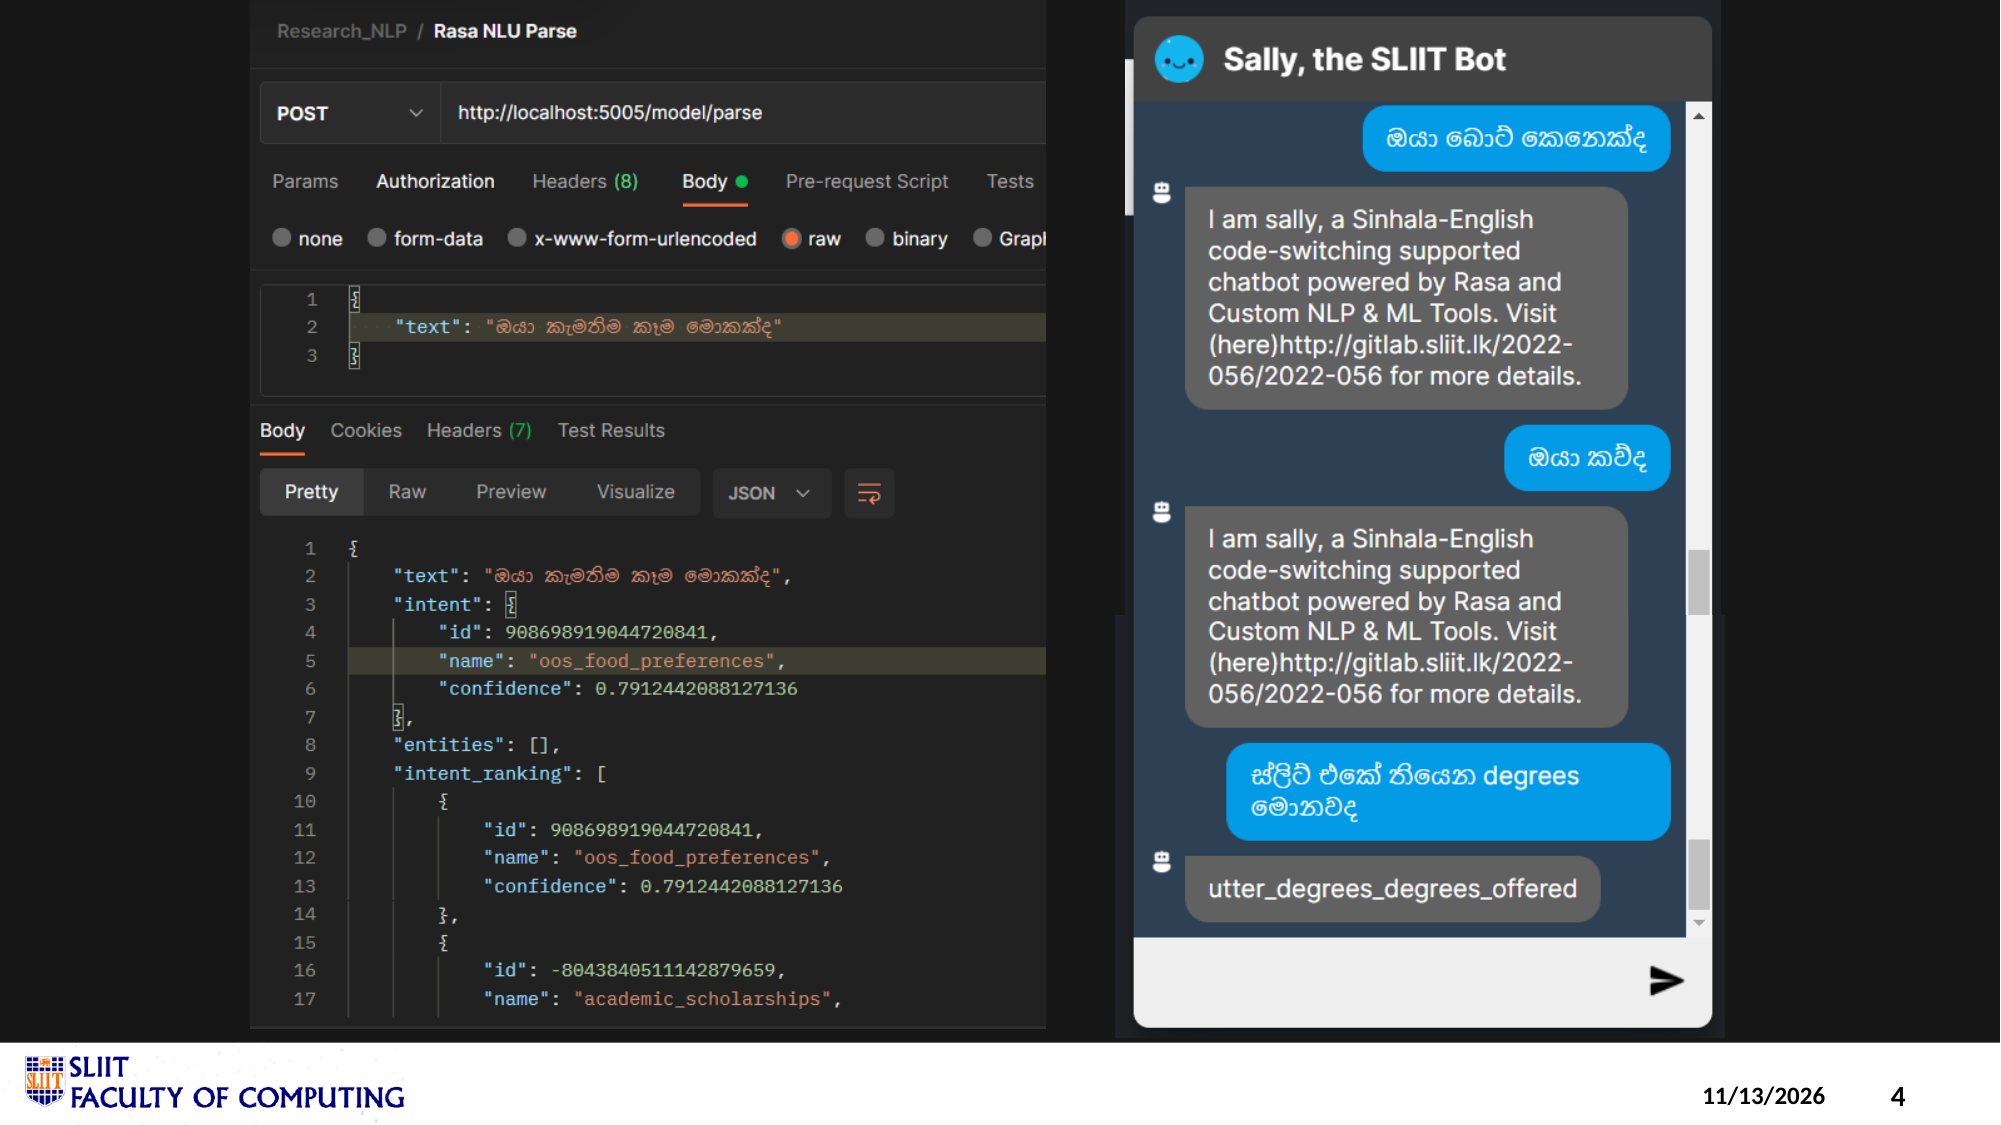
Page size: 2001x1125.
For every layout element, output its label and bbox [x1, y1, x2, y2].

picture [250, 0, 1046, 1029]
picture [0, 1045, 413, 1125]
text_box [1115, 0, 1725, 1038]
